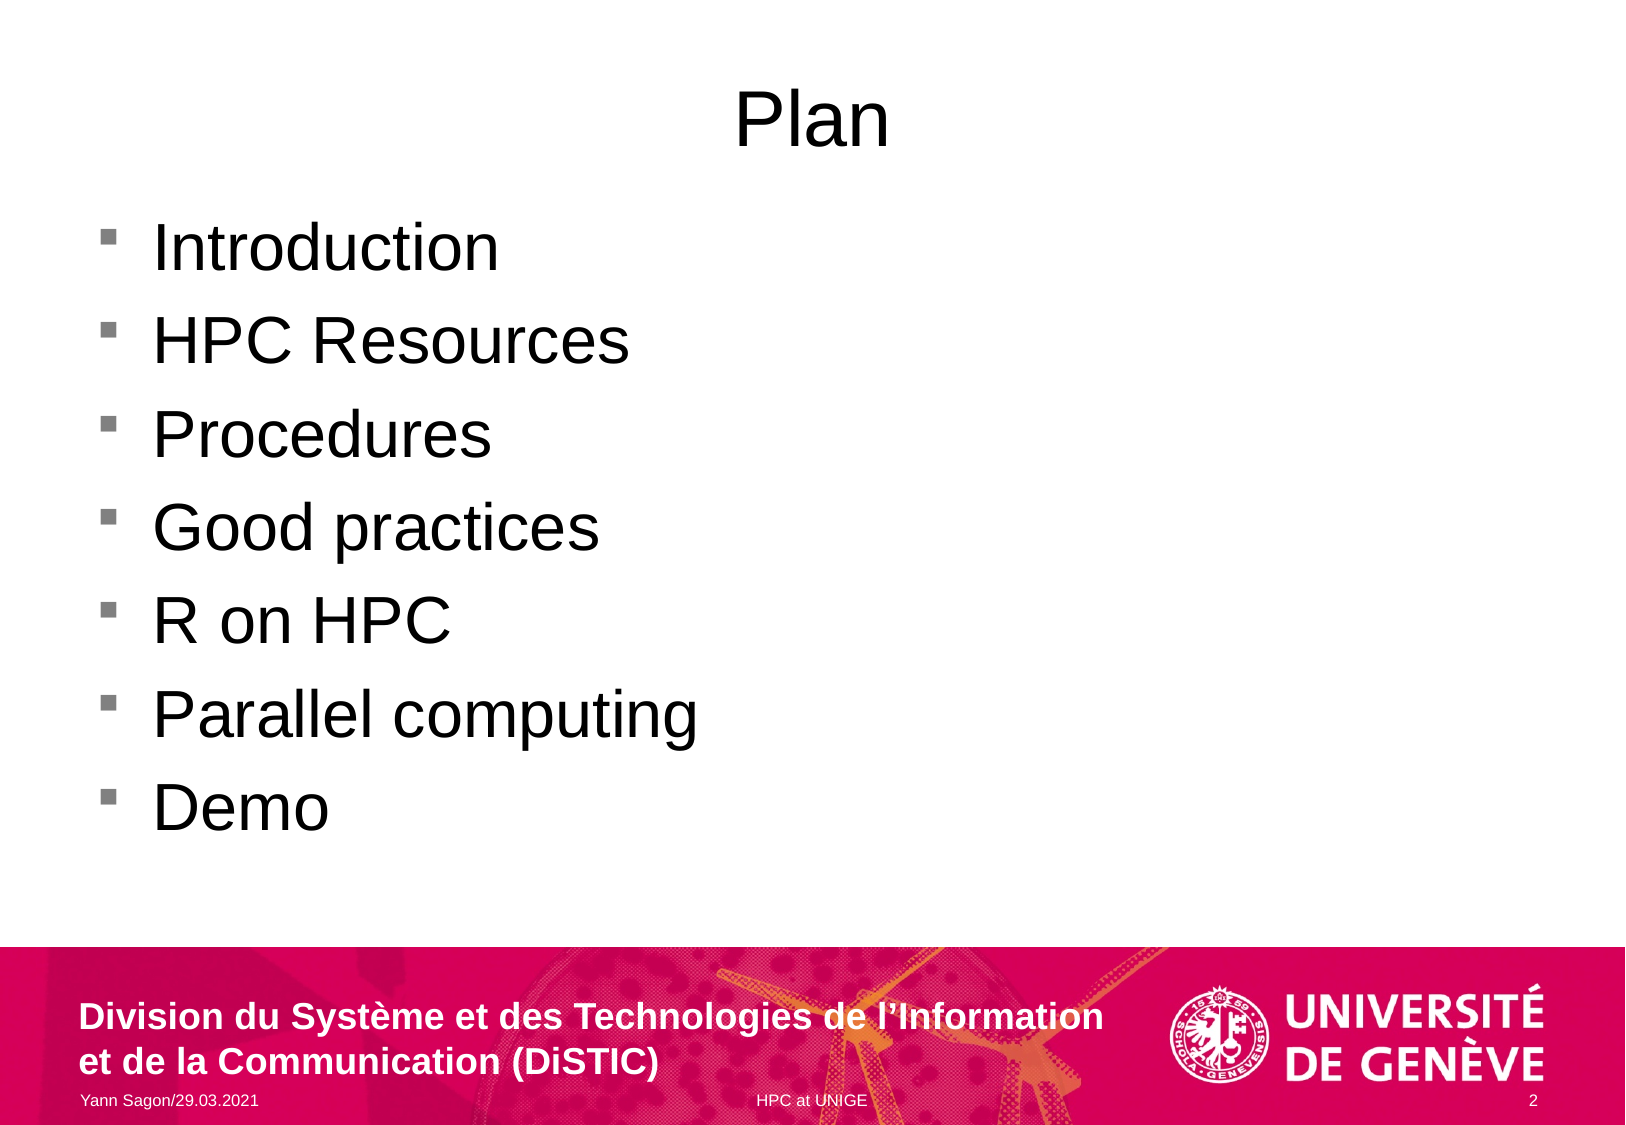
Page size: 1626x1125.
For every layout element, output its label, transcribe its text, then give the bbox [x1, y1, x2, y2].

title Plan [81, 45, 1544, 185]
list Introduction HPC Resources Procedures Good practices R on HPC Parallel computing Demo [81, 196, 1544, 939]
picture [0, 947, 1625, 1125]
